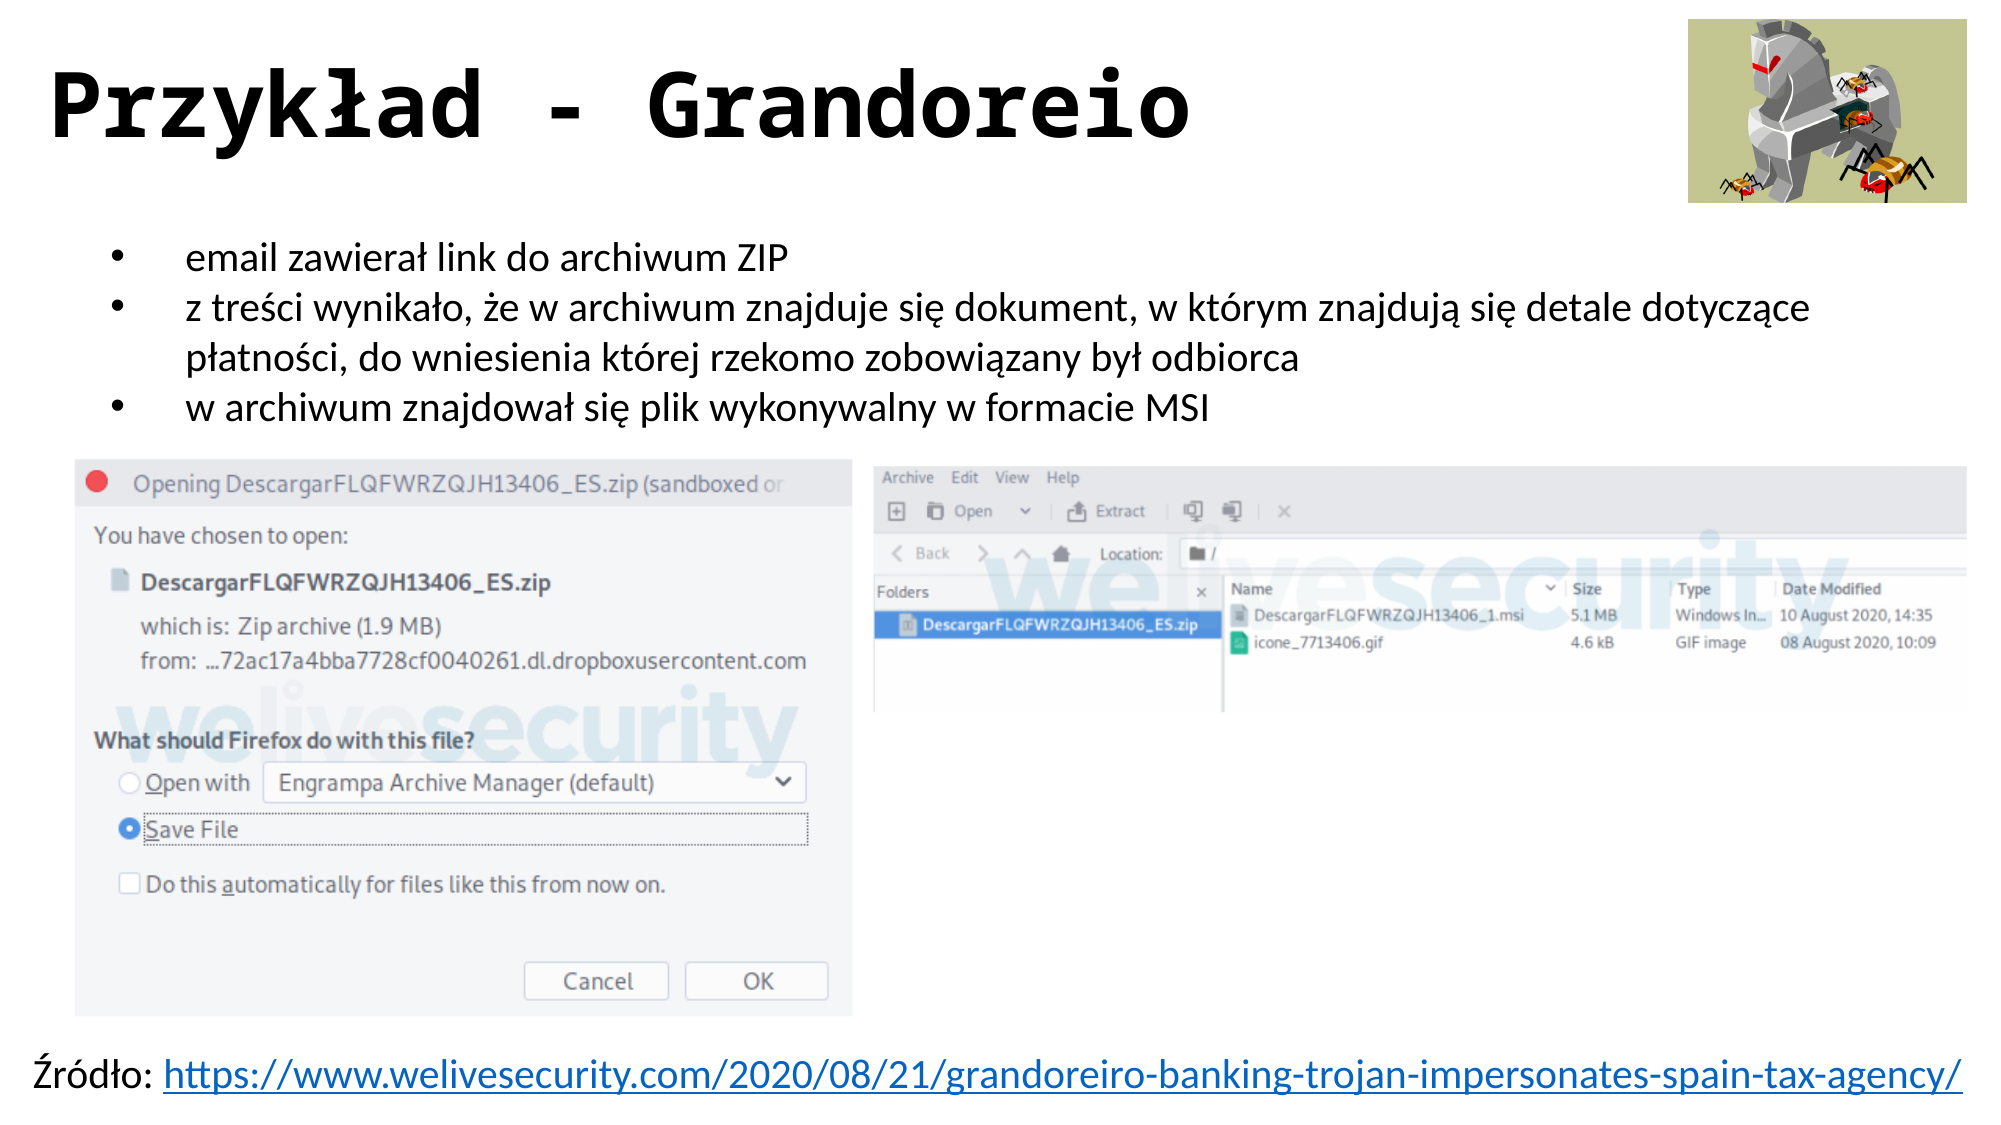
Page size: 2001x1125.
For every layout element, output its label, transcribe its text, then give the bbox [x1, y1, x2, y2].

picture [72, 447, 1991, 1029]
picture [1688, 19, 1967, 203]
text_box Źródło: https://www.welivesecurity.com/2020/08/21/grandoreiro-banking-trojan-impersonates-spain-tax-agency/ [18, 1039, 2000, 1105]
text_box email zawierał link do archiwum ZIP z treści wynikało, że w archiwum znajduje się dokument, w którym znajdują się detale dotyczące płatności, do wniesienia której rzekomo zobowiązany był odbiorca w archiwum znajdował się plik wykonywalny w formacie MSI [95, 222, 1851, 458]
title Przykład - Grandoreio [33, 0, 1882, 217]
